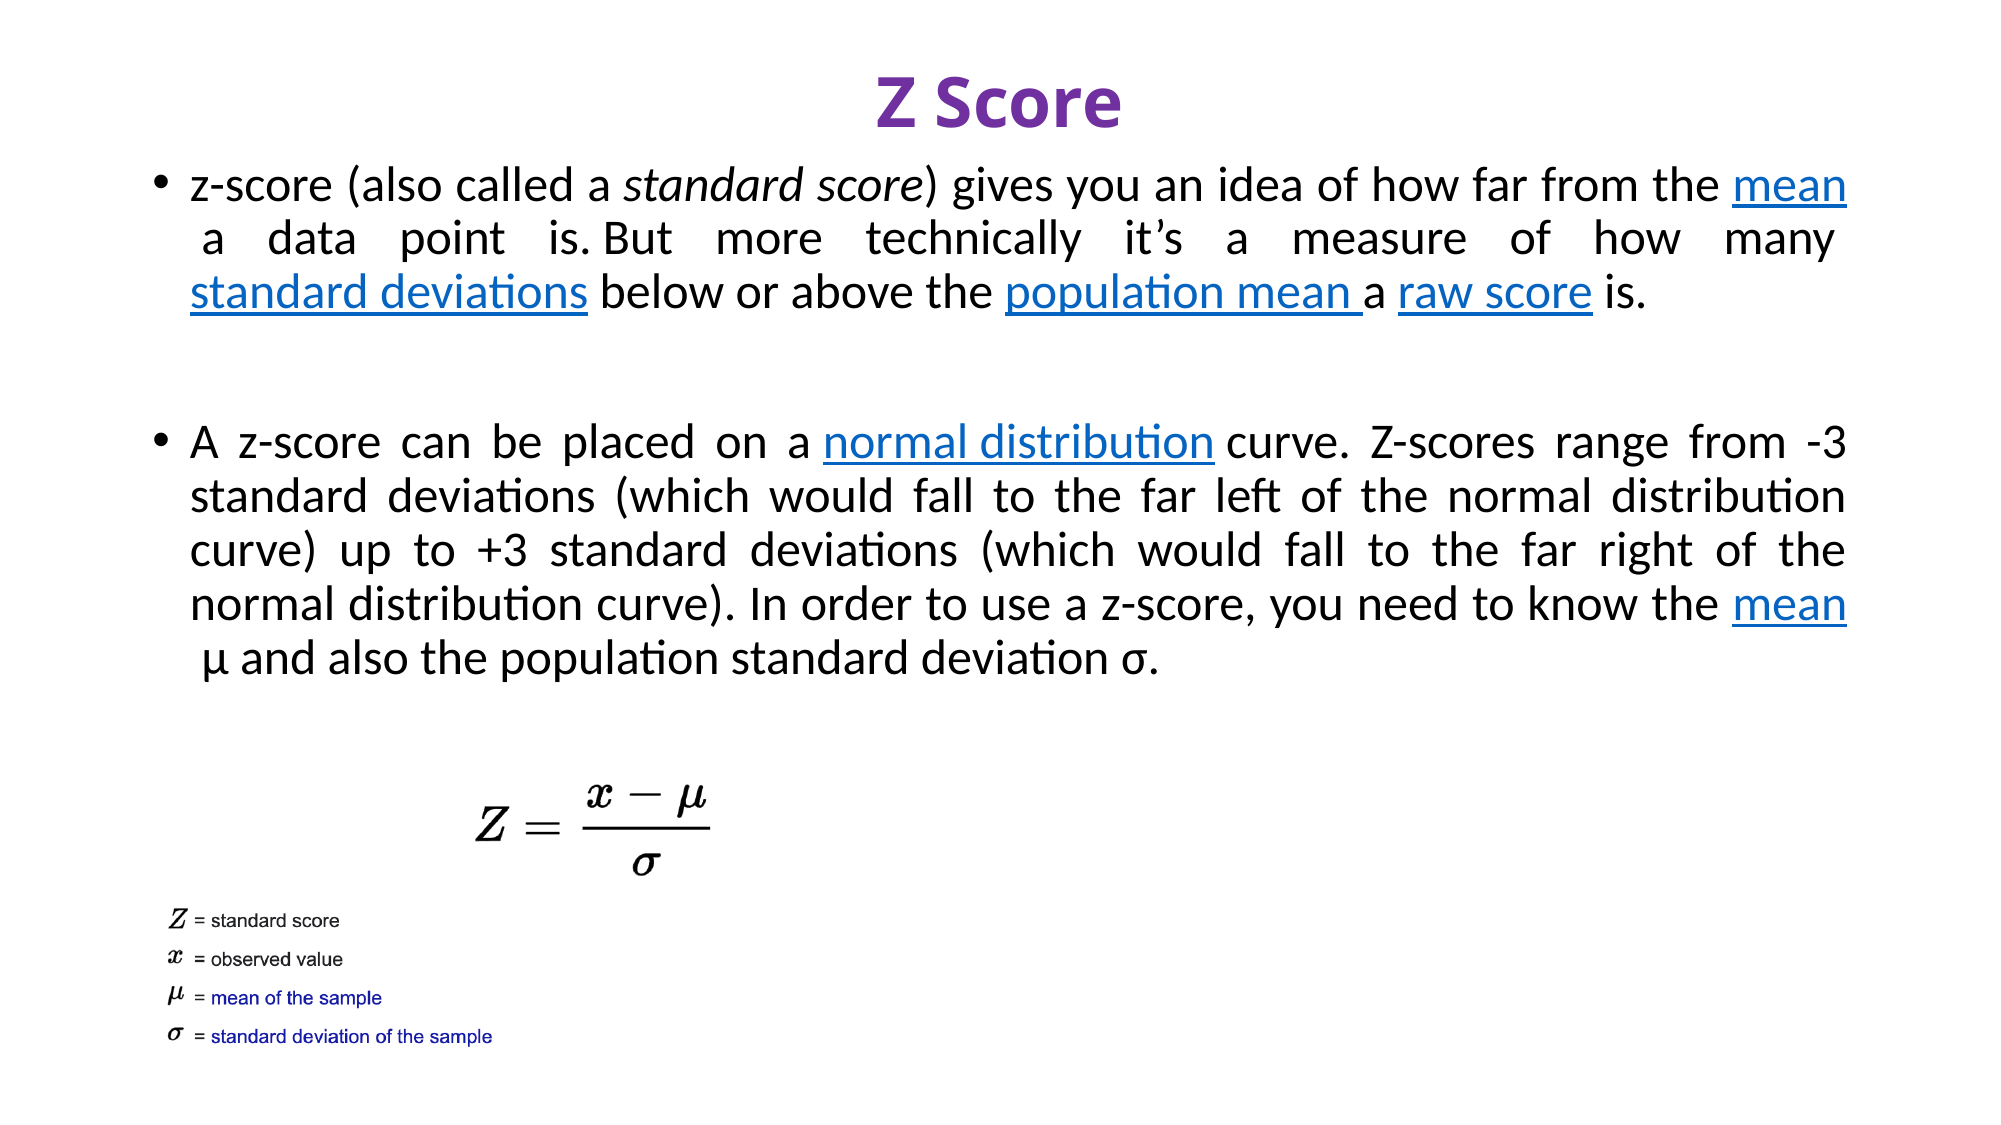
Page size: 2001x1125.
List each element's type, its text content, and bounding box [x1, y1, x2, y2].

title Z Score [137, 59, 1863, 150]
list z-score (also called a standard score) gives you an idea of how far from the mean a data point is. But more technically it’s a measure of how many standard deviations below or above the population mean a raw score is. A z-score can be placed on a normal distribution curve. Z-scores range from -3 standard deviations (which would fall to the far left of the normal distribution curve) up to +3 standard deviations (which would fall to the far right of the normal distribution curve). In order to use a z-score, you need to know the mean μ and also the population standard deviation σ. [137, 150, 1863, 1087]
picture [137, 771, 754, 1060]
